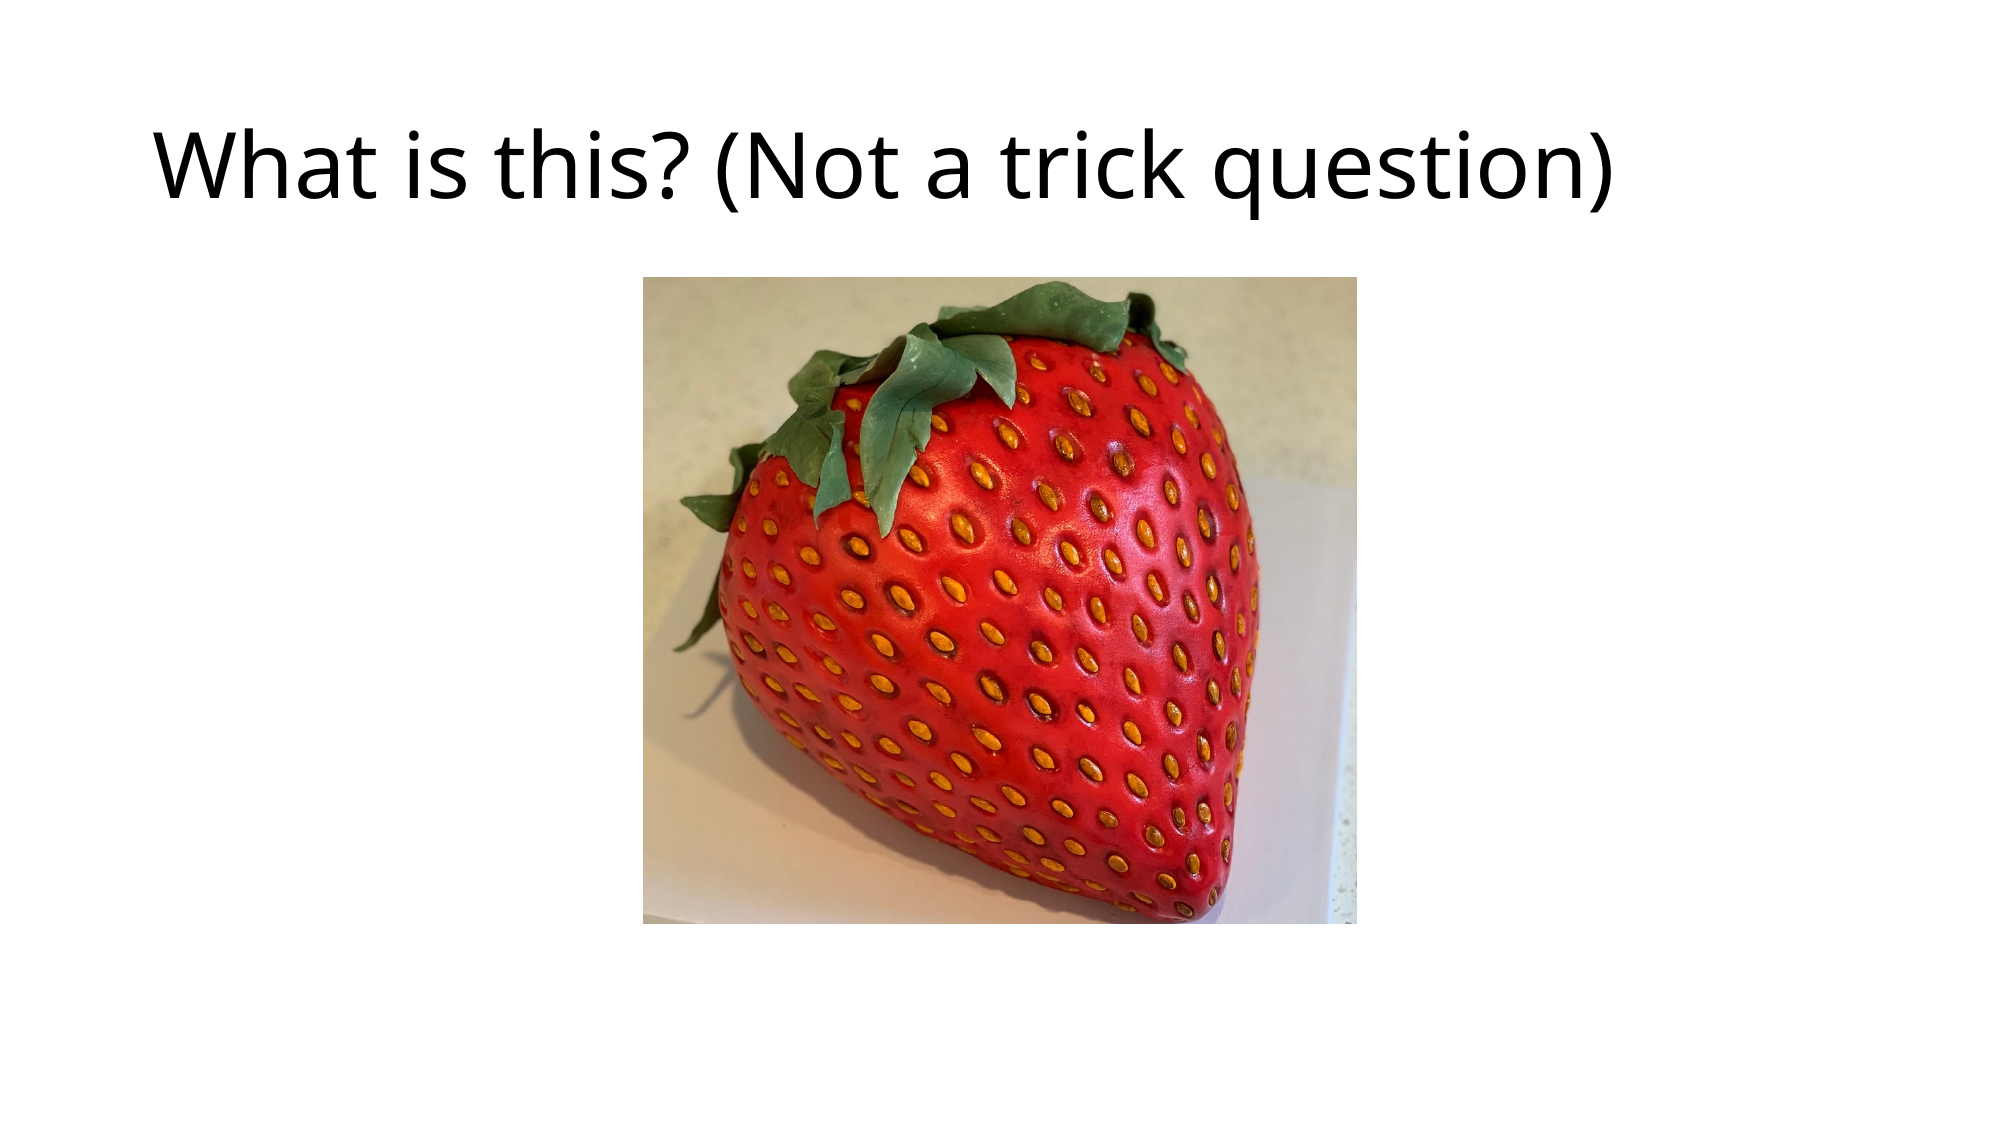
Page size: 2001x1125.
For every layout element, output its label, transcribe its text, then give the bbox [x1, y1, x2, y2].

title What is this? (Not a trick question) [137, 59, 1863, 278]
picture [643, 277, 1357, 924]
